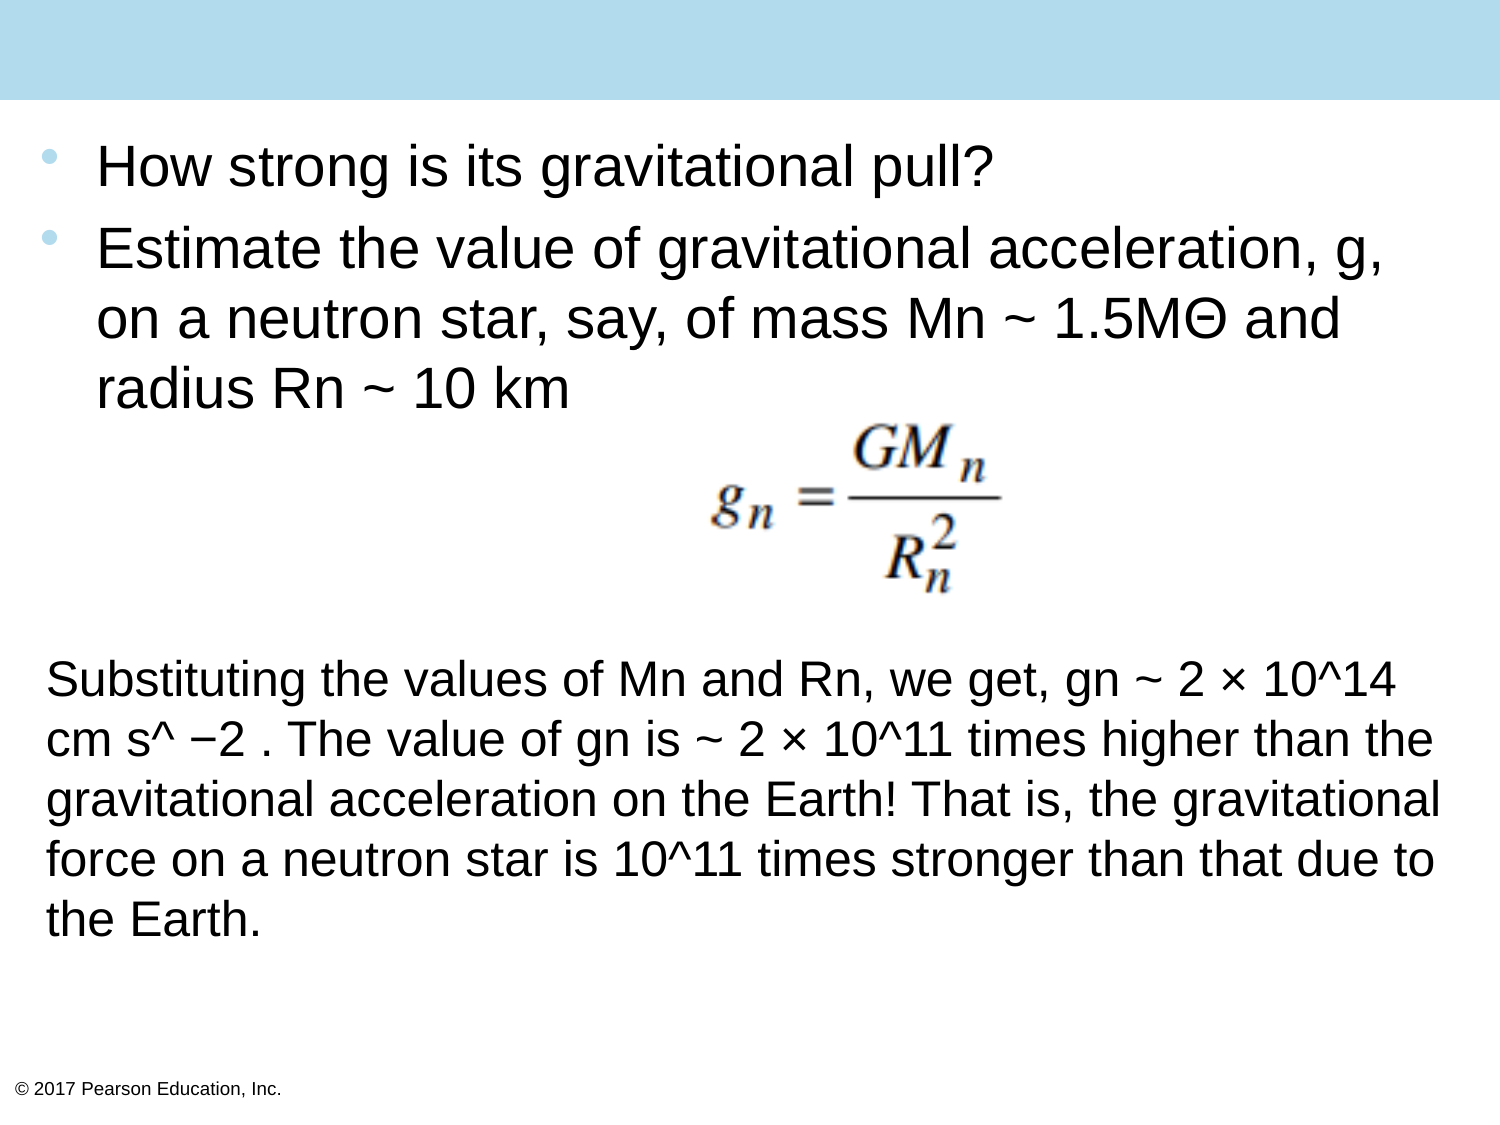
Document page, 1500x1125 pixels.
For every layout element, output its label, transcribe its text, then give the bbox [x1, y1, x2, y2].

list How strong is its gravitational pull? Estimate the value of gravitational acceleration, g, on a neutron star, say, of mass Mn ~ 1.5MΘ and radius Rn ~ 10 km [24, 120, 1475, 1046]
footer © 2017 Pearson Education, Inc. [0, 1049, 476, 1125]
text_box Substituting the values of Mn and Rn, we get, gn ~ 2 × 10^14 cm s^ −2 . The value of gn is ~ 2 × 10^11 times higher than the gravitational acceleration on the Earth! That is, the gravitational force on a neutron star is 10^11 times stronger than that due to the Earth. [31, 638, 1481, 954]
picture [637, 349, 1232, 641]
